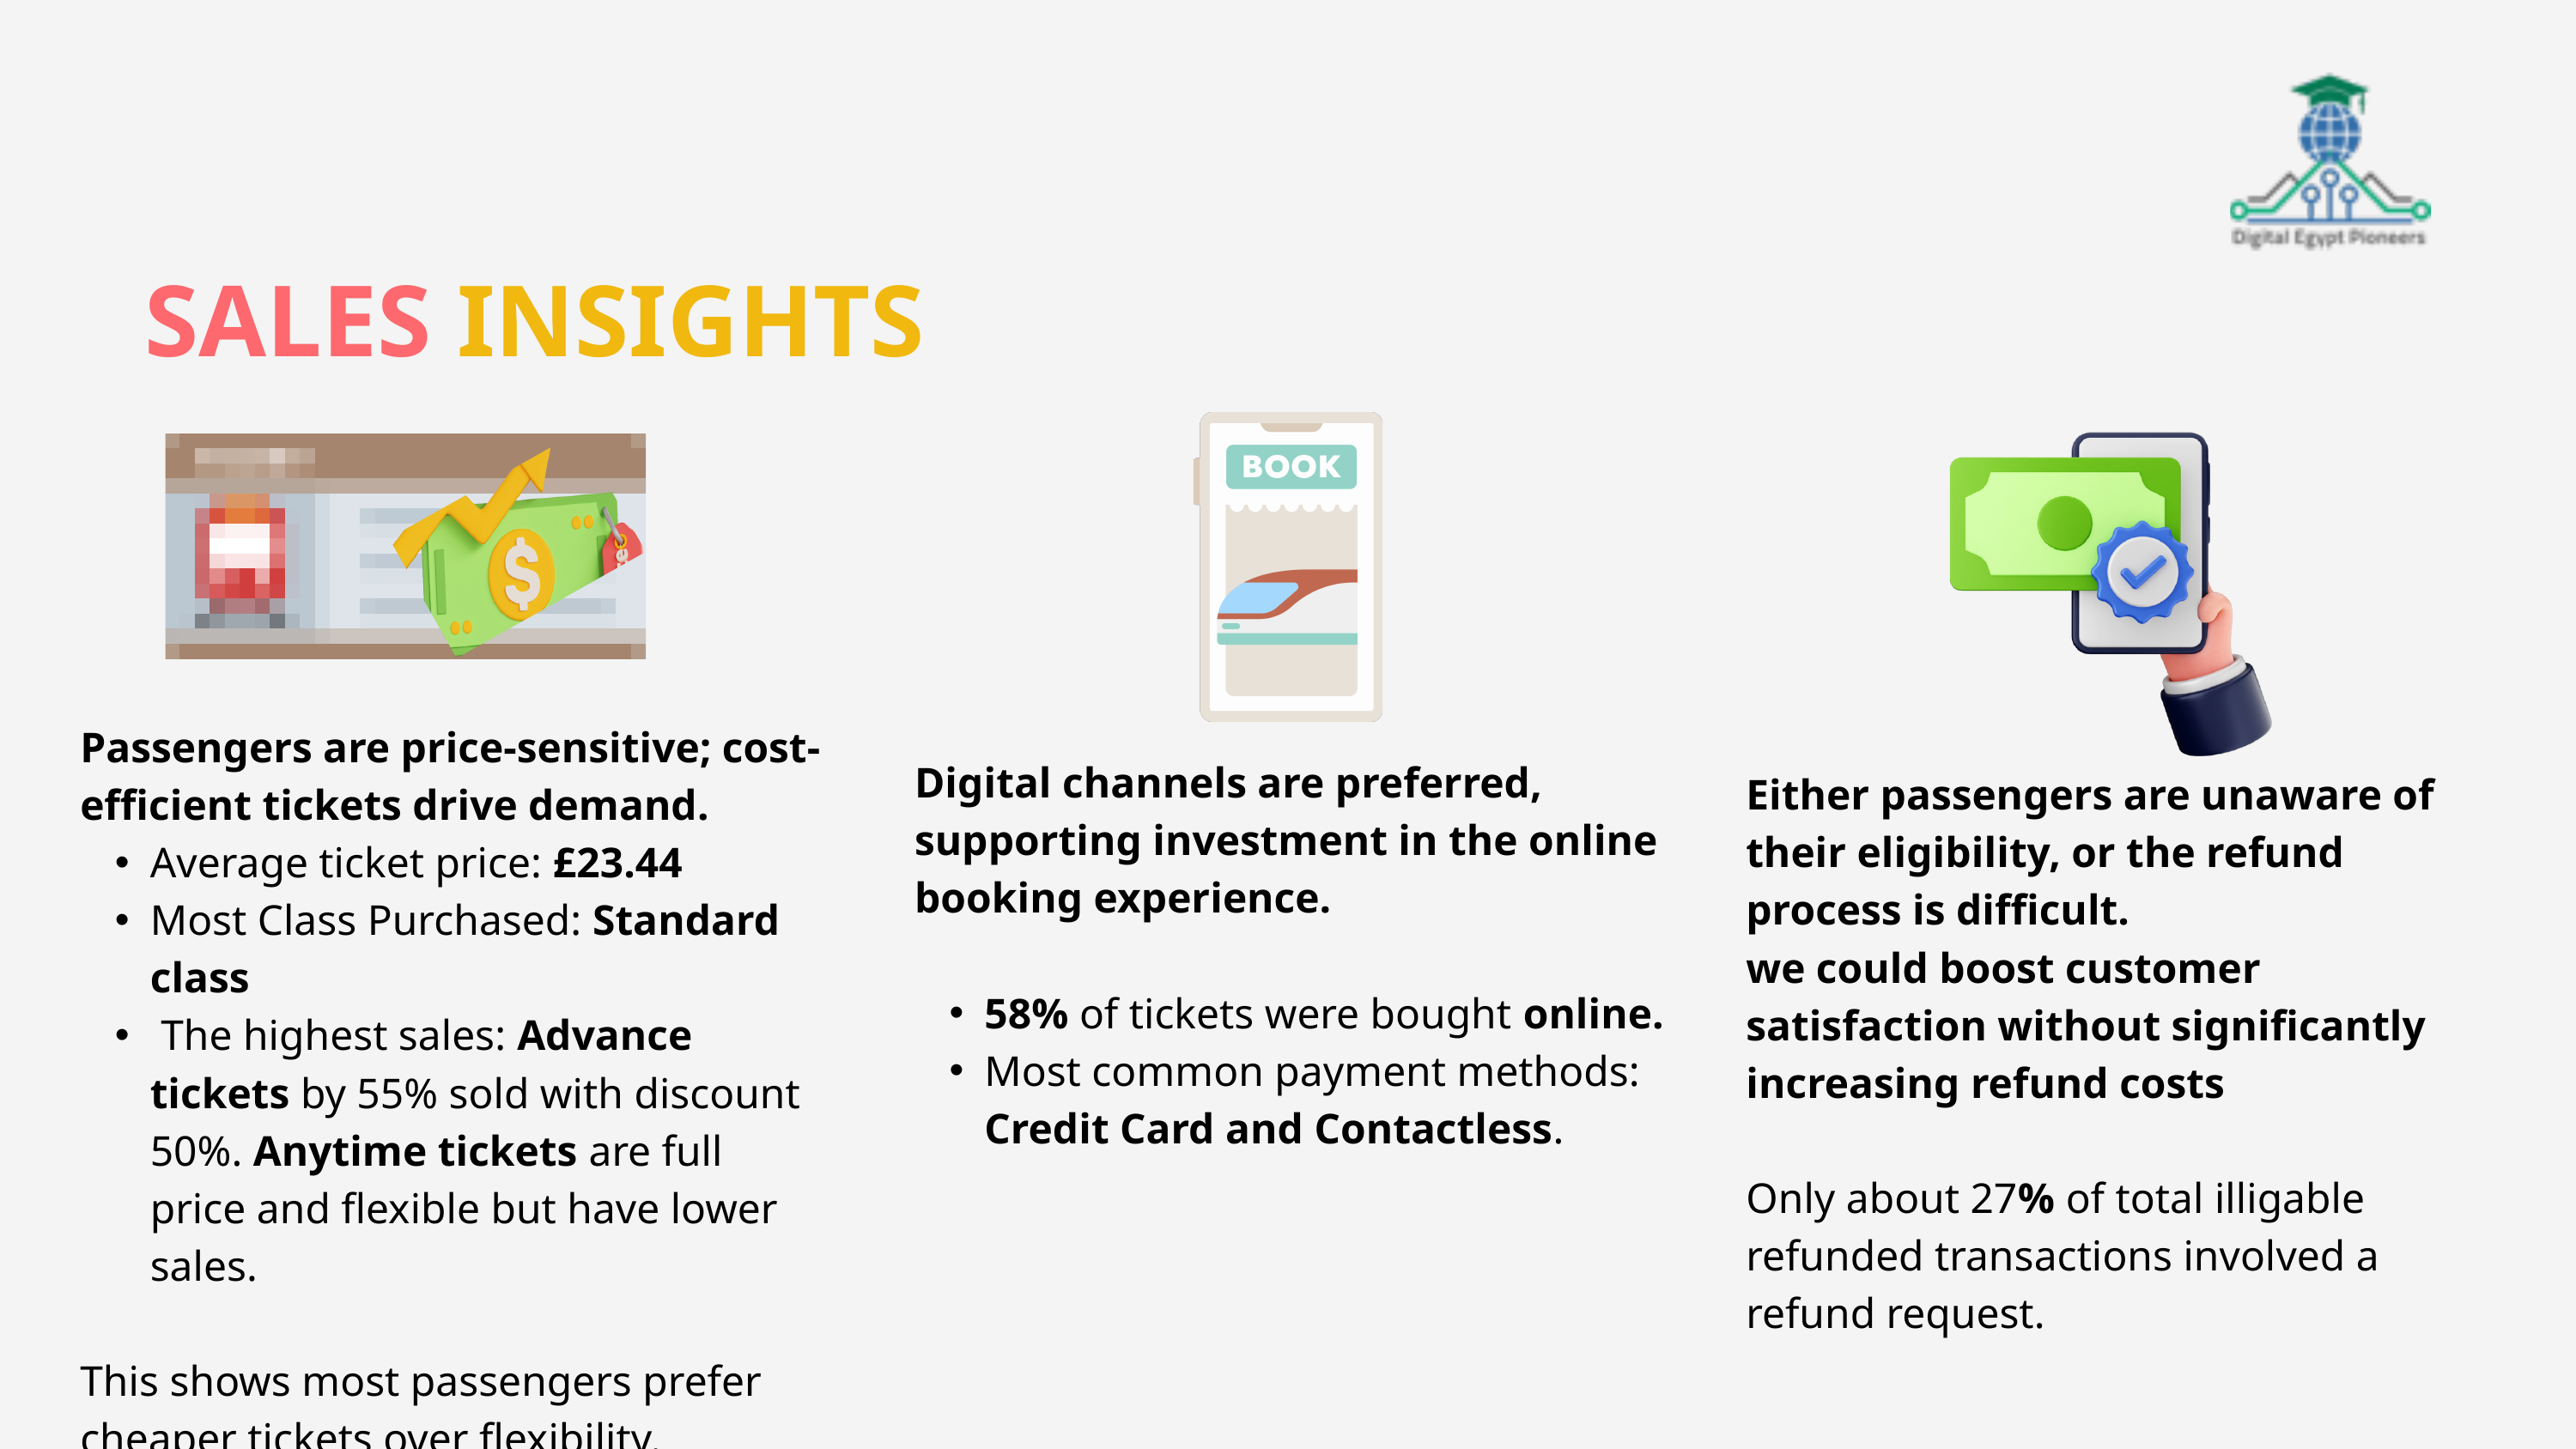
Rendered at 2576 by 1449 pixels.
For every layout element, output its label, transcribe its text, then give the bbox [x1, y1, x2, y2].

text_box [1193, 412, 1383, 722]
text_box Passengers are price-sensitive; cost-efficient tickets drive demand. Average ticket price: £23.44 Most Class Purchased: Standard class The highest sales: Advance tickets by 55% sold with discount 50%. Anytime tickets are full price and flexible but have lower sales. This shows most passengers prefer cheaper tickets over flexibility. [80, 713, 828, 1449]
text_box Either passengers are unaware of their eligibility, or the refund process is difficult. we could boost customer satisfaction without significantly increasing refund costs Only about 27% of total illigable refunded transactions involved a refund request. [1746, 761, 2496, 1337]
text_box [2230, 71, 2432, 258]
text_box [165, 433, 647, 659]
text_box SALES INSIGHTS [144, 238, 1309, 377]
text_box Digital channels are preferred, supporting investment in the online booking experience. 58% of tickets were bought online. Most common payment methods: Credit Card and Contactless. [914, 749, 1695, 1267]
text_box [1949, 432, 2272, 756]
text_box [389, 432, 647, 658]
